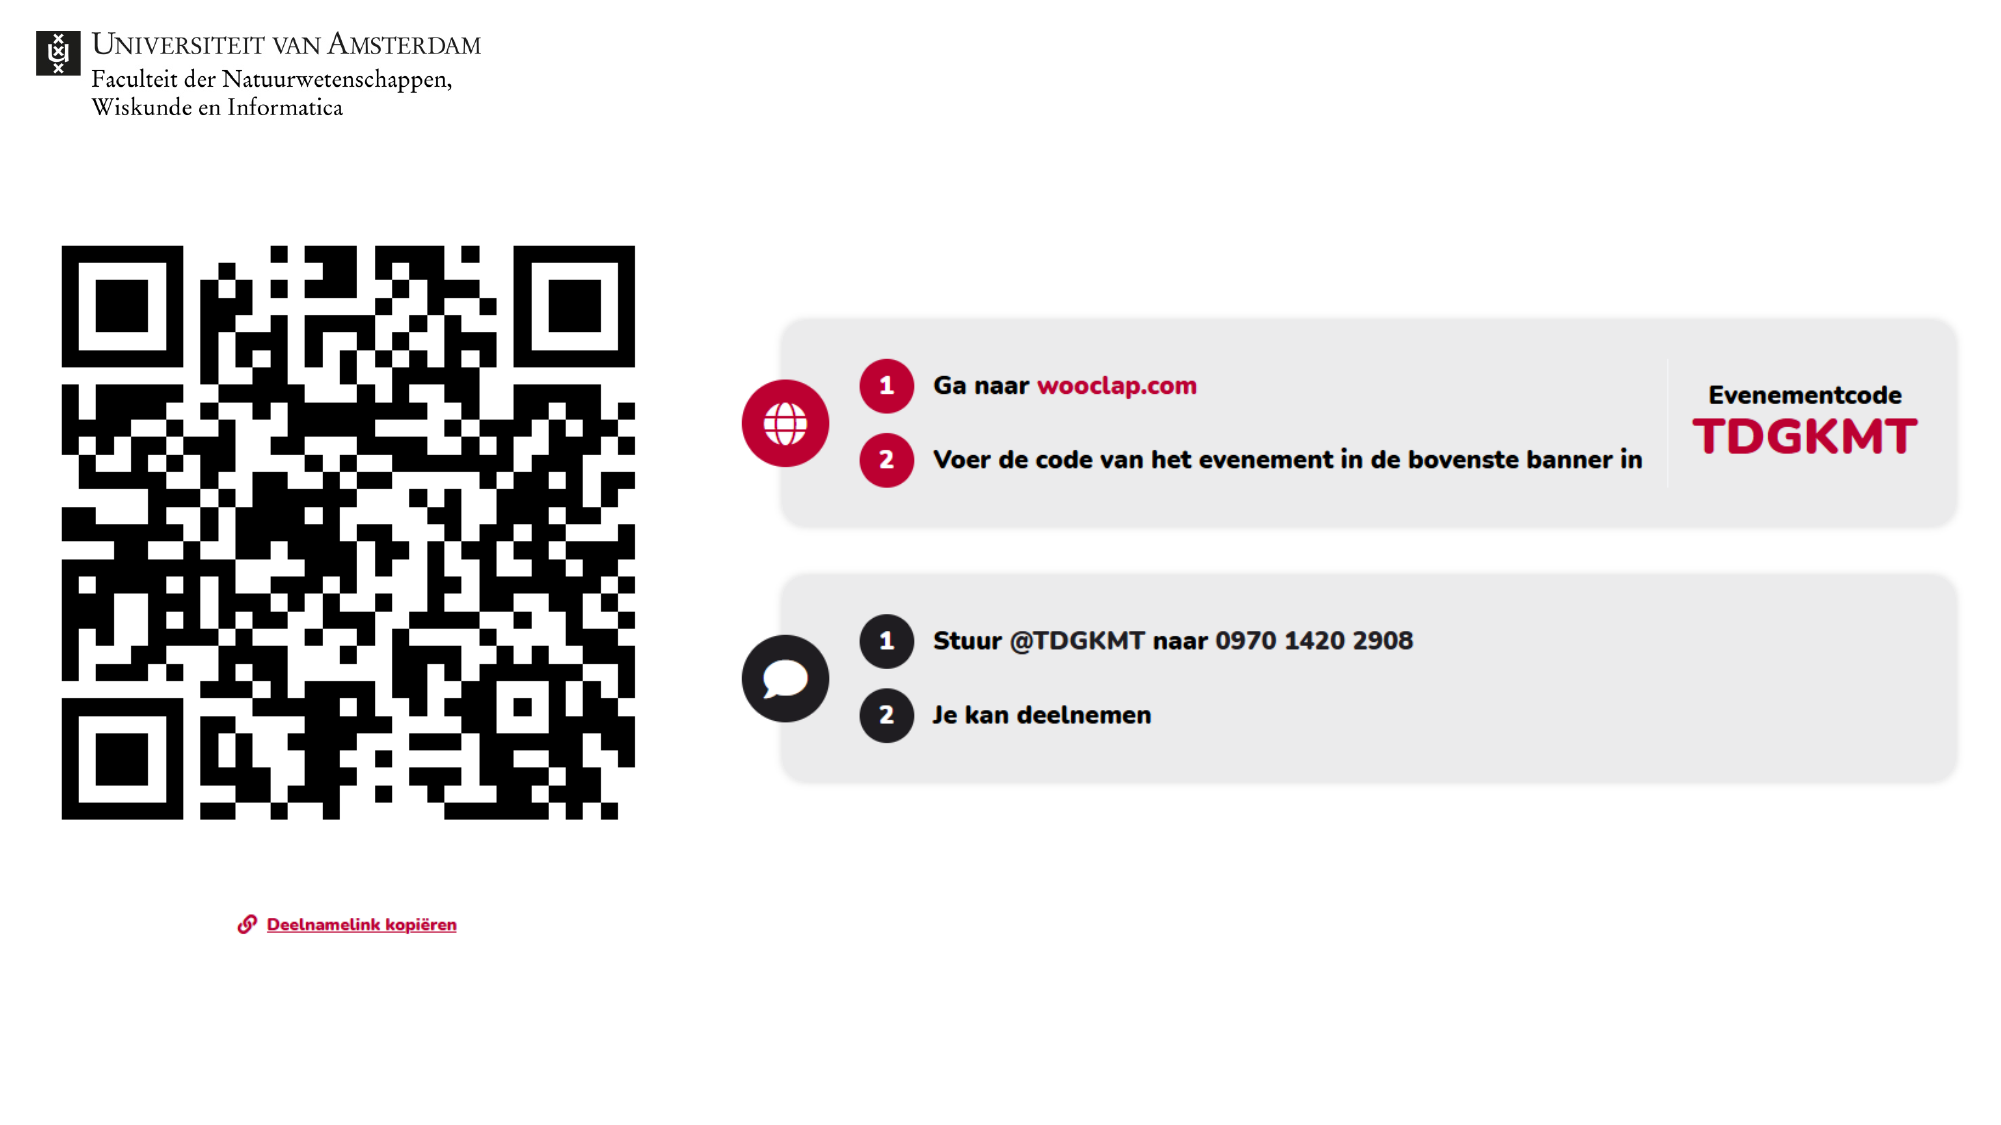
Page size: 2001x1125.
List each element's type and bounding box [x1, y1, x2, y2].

picture [0, 162, 2000, 962]
picture [36, 31, 481, 121]
